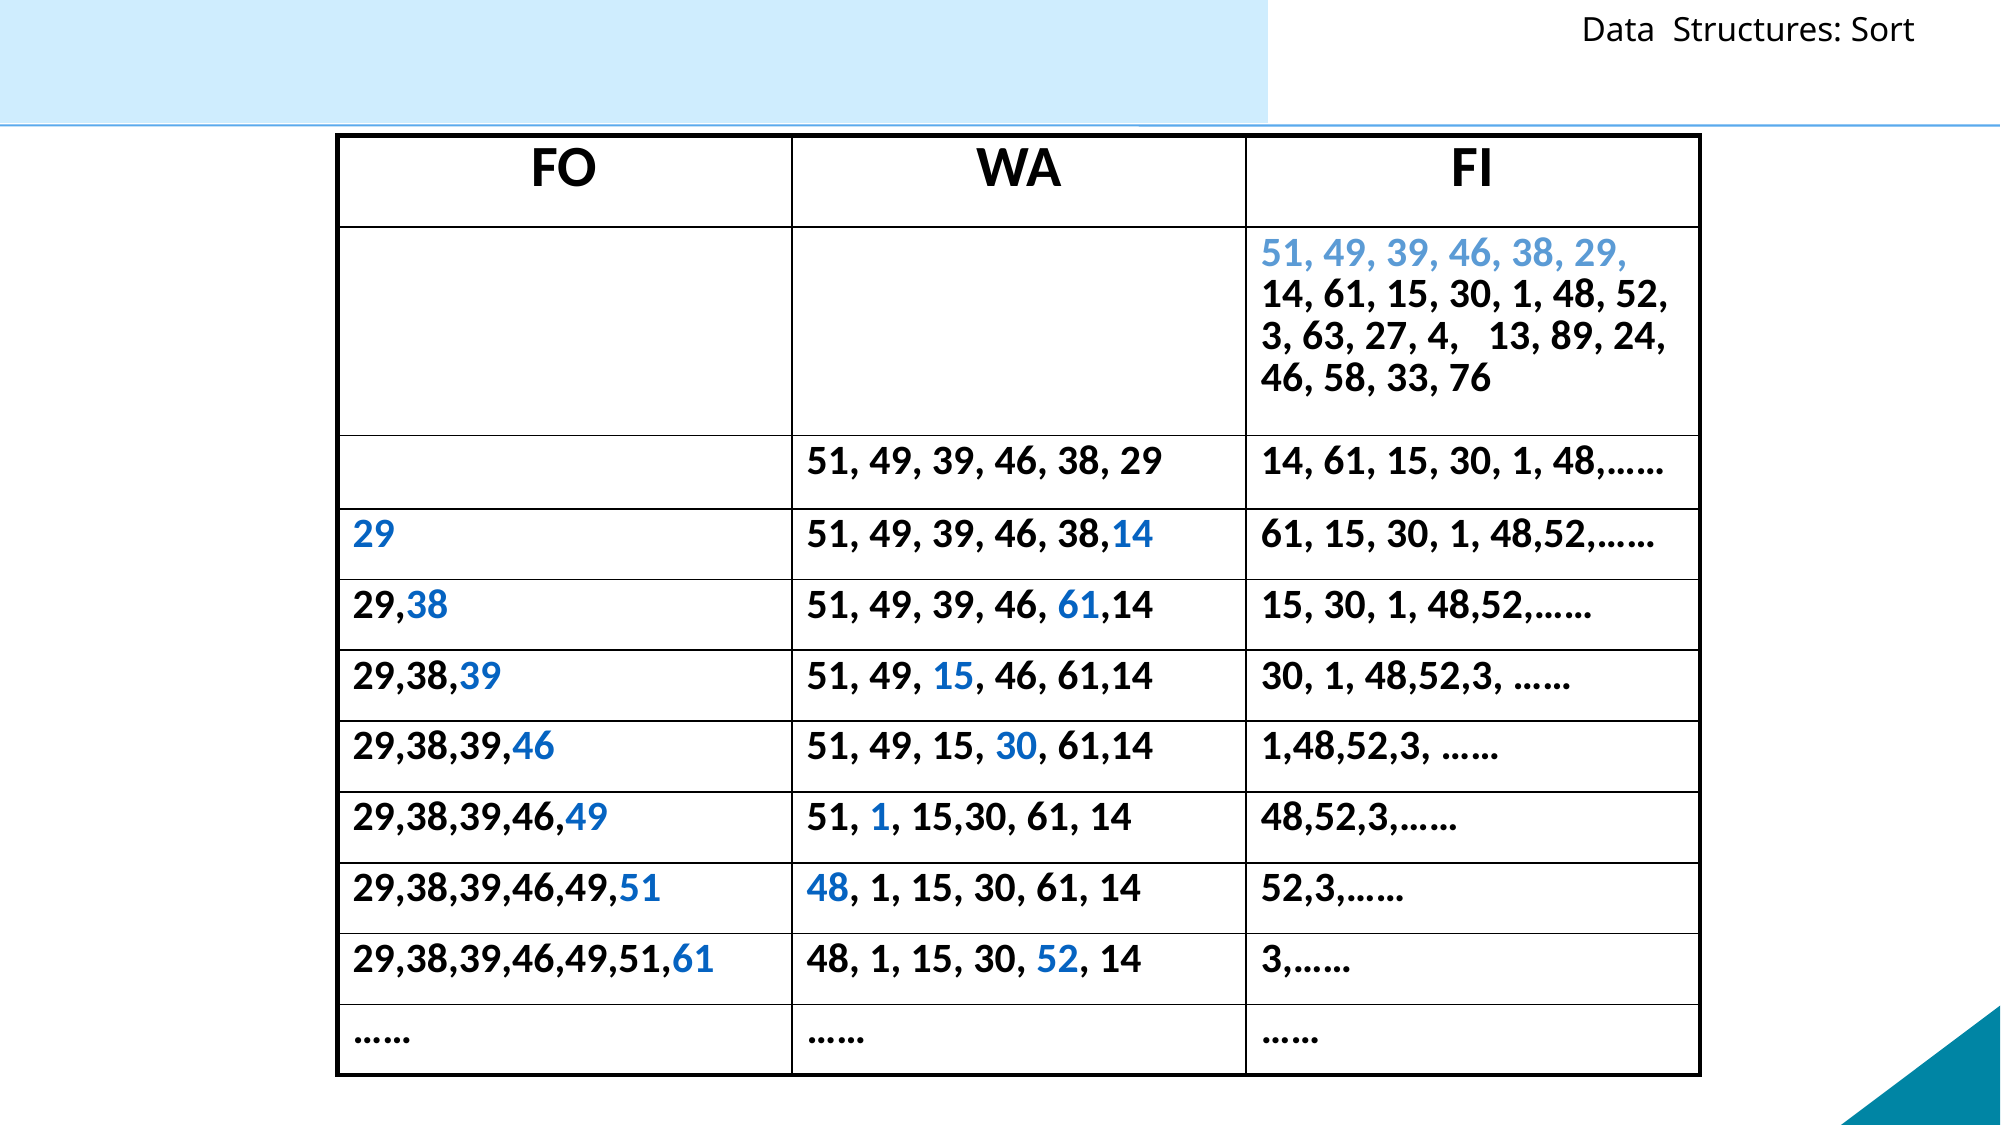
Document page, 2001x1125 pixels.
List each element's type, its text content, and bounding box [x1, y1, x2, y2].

table_cell 48, 1, 15, 30, 61, 14 [793, 864, 1245, 933]
table_header FI [1247, 138, 1698, 226]
table_cell 61, 15, 30, 1, 48,52,…… [1247, 510, 1698, 579]
table_cell 48, 1, 15, 30, 52, 14 [793, 934, 1245, 1004]
table_cell 15, 30, 1, 48,52,…… [1247, 580, 1698, 649]
table_cell 51, 49, 39, 46, 38, 29 [793, 436, 1245, 508]
table_cell 51, 49, 39, 46, 61,14 [793, 580, 1245, 649]
table_cell 29,38,39,46,49,51,61 [340, 934, 791, 1004]
table_cell …… [1247, 1005, 1698, 1073]
table_header WA [793, 138, 1245, 226]
table_cell 1,48,52,3, …… [1247, 722, 1698, 791]
table_cell 51, 49, 15, 30, 61,14 [793, 722, 1245, 791]
table_cell [340, 228, 791, 435]
table_cell …… [793, 1005, 1245, 1073]
table_cell 29,38,39,46,49,51 [340, 864, 791, 933]
table_cell 3,…… [1247, 934, 1698, 1004]
table_cell 14, 61, 15, 30, 1, 48,…… [1247, 436, 1698, 508]
table_cell 29,38,39,46 [340, 722, 791, 791]
table_cell [340, 436, 791, 508]
table_cell 29,38 [340, 580, 791, 649]
table_cell 48,52,3,…… [1247, 793, 1698, 862]
table_header FO [340, 138, 791, 226]
table_cell 51, 1, 15,30, 61, 14 [793, 793, 1245, 862]
table_cell 30, 1, 48,52,3, …… [1247, 651, 1698, 720]
table_cell 51, 49, 15, 46, 61,14 [793, 651, 1245, 720]
table_cell 29,38,39 [340, 651, 791, 720]
table_cell [793, 228, 1245, 435]
table_cell 51, 49, 39, 46, 38, 29, 14, 61, 15, 30, 1, 48, 52, 3, 63, 27, 4, 13, 89, 24, 46, 58, 33, 76 [1247, 228, 1698, 435]
table_cell 52,3,…… [1247, 864, 1698, 933]
table_cell 51, 49, 39, 46, 38,14 [793, 510, 1245, 579]
table_cell 29 [340, 510, 791, 579]
table_cell 29,38,39,46,49 [340, 793, 791, 862]
table_cell …… [340, 1005, 791, 1073]
